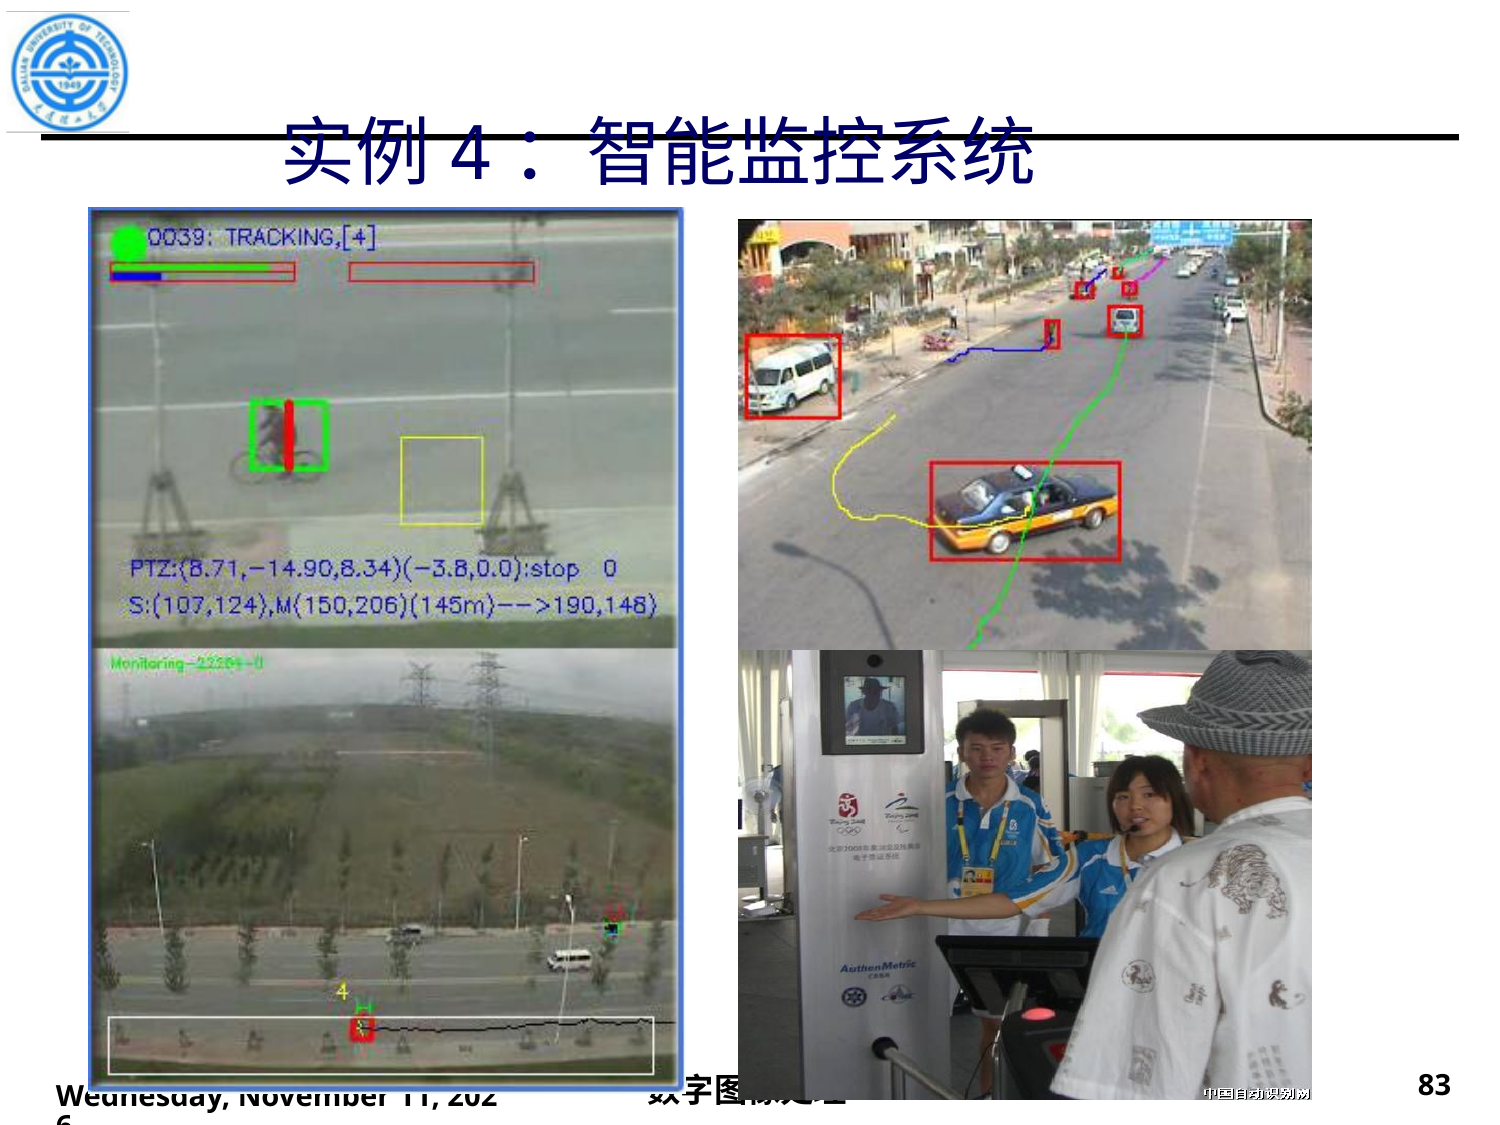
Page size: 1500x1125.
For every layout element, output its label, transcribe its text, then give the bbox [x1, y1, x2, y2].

picture [738, 219, 1312, 1100]
picture [6, 10, 130, 136]
picture [88, 207, 686, 1094]
title 实例4：智能监控系统 [265, 54, 1223, 203]
